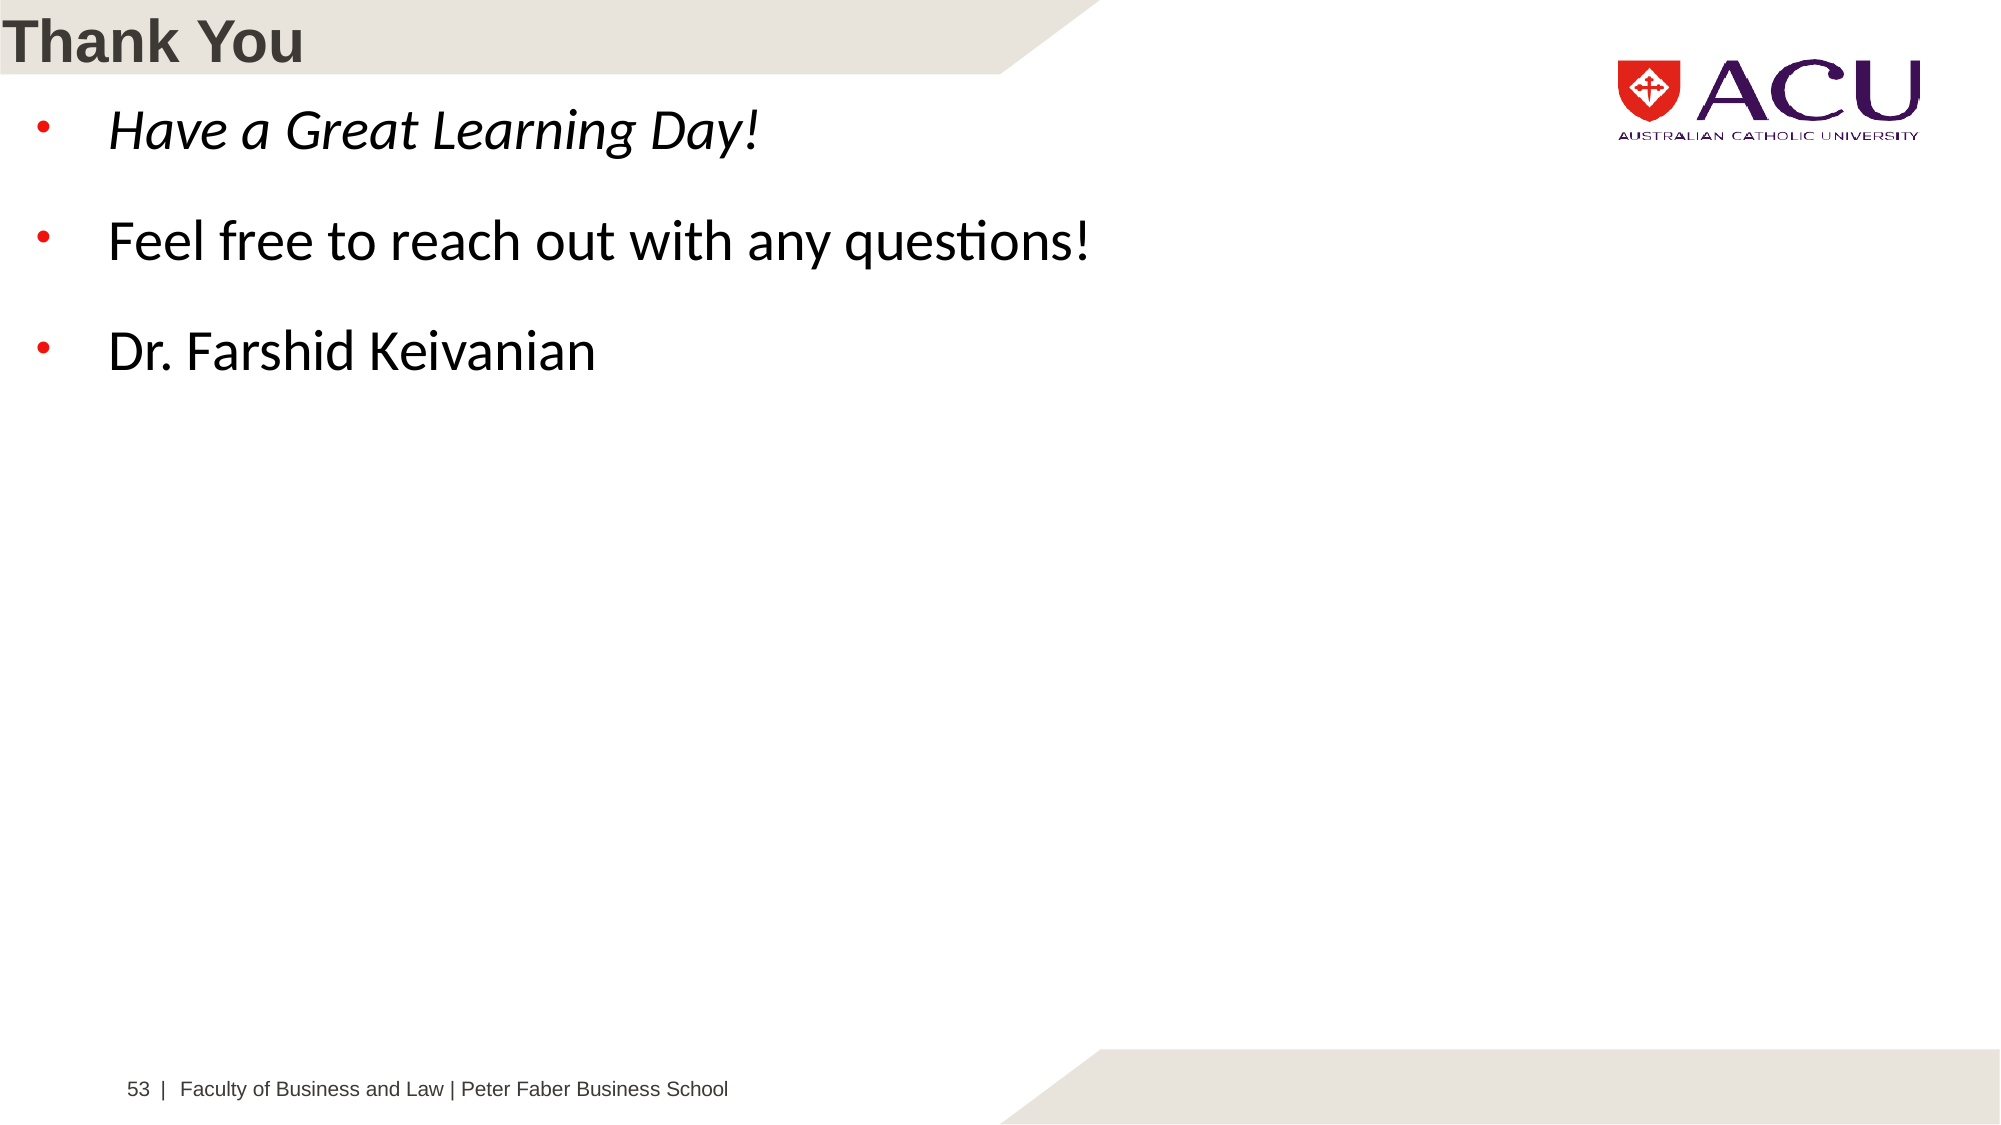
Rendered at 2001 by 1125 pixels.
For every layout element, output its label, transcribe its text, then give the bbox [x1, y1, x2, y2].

slide_number 53 | Faculty of Business and Law | Peter Faber Business School [120, 1075, 937, 1125]
text_box Have a Great Learning Day! [33, 78, 1305, 161]
title Thank You [0, 0, 1434, 190]
text_box Dr. Farshid Keivanian [33, 299, 1305, 383]
picture [1618, 59, 1920, 140]
text_box Feel free to reach out with any questions! [33, 188, 1305, 272]
